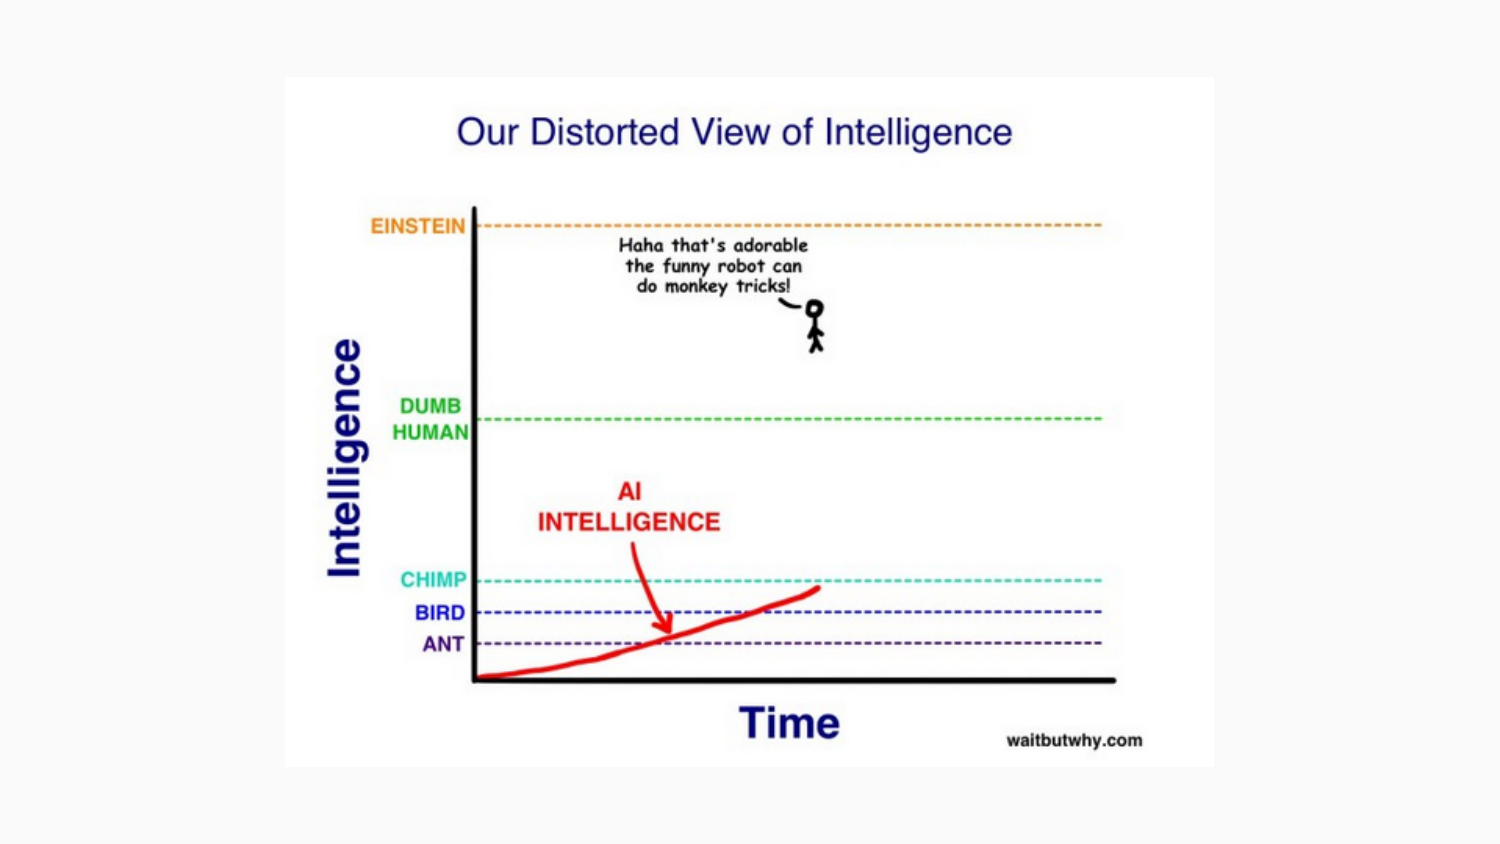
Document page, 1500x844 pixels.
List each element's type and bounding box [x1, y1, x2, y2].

picture [285, 77, 1215, 767]
